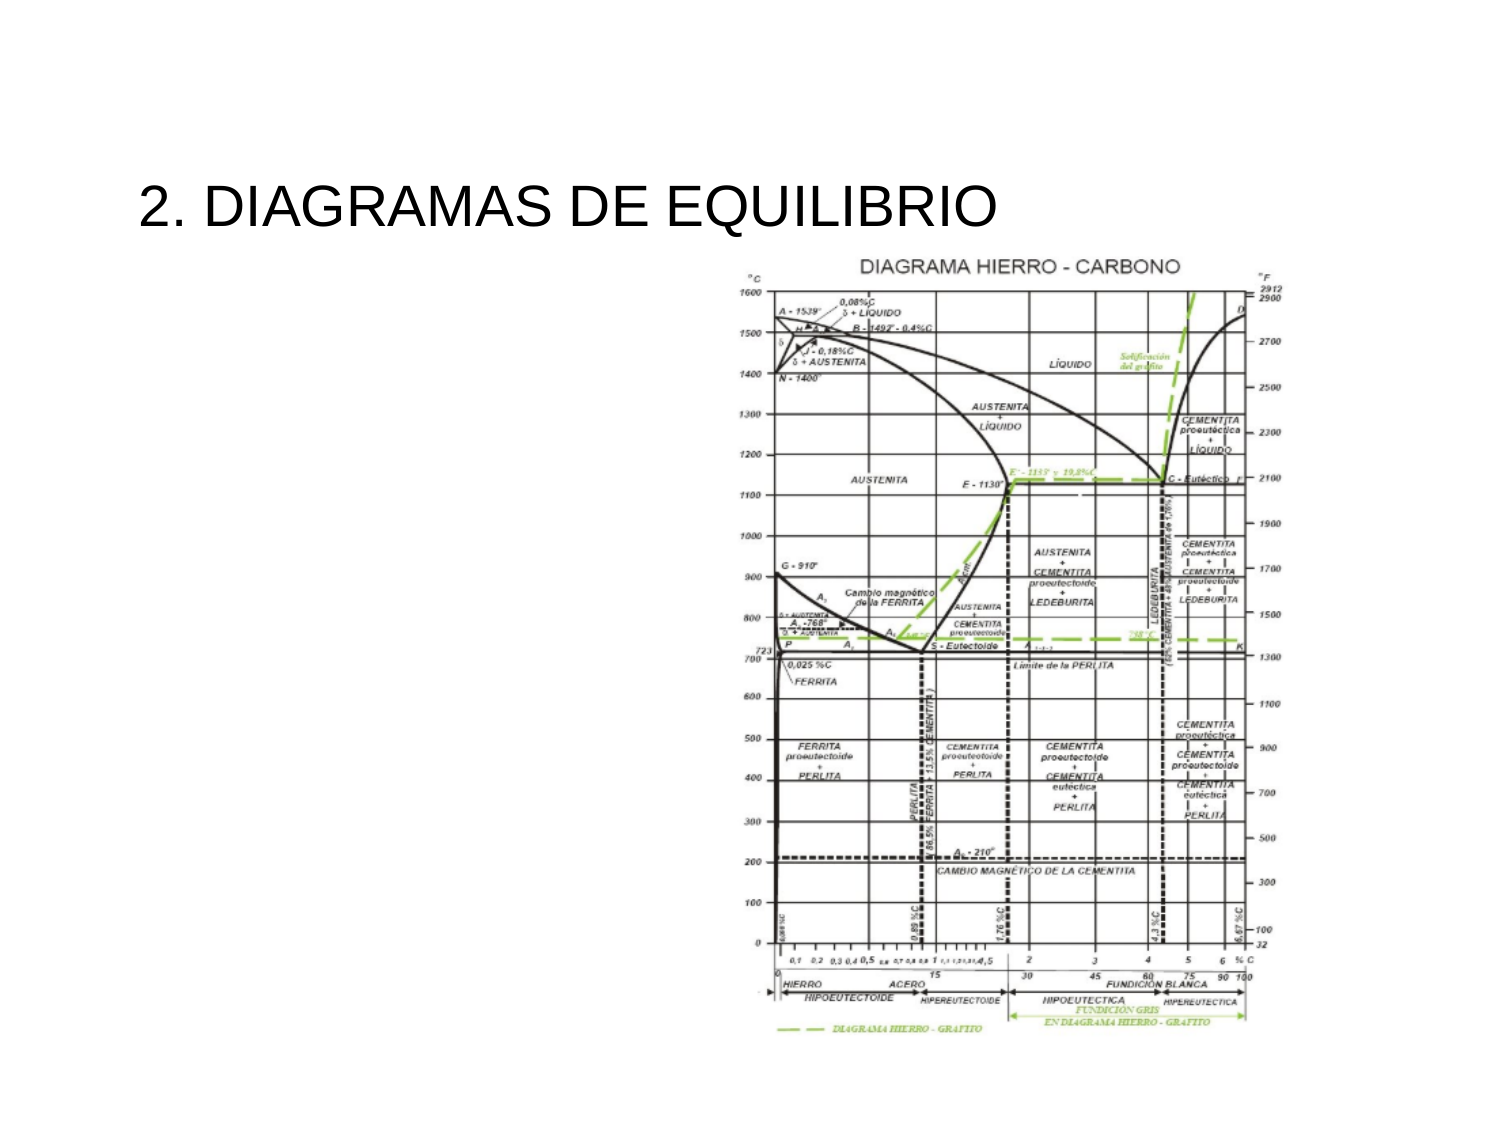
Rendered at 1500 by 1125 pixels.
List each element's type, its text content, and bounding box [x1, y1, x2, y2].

picture [732, 254, 1293, 1043]
text_box 2. DIAGRAMAS DE EQUILIBRIO [123, 160, 1341, 246]
